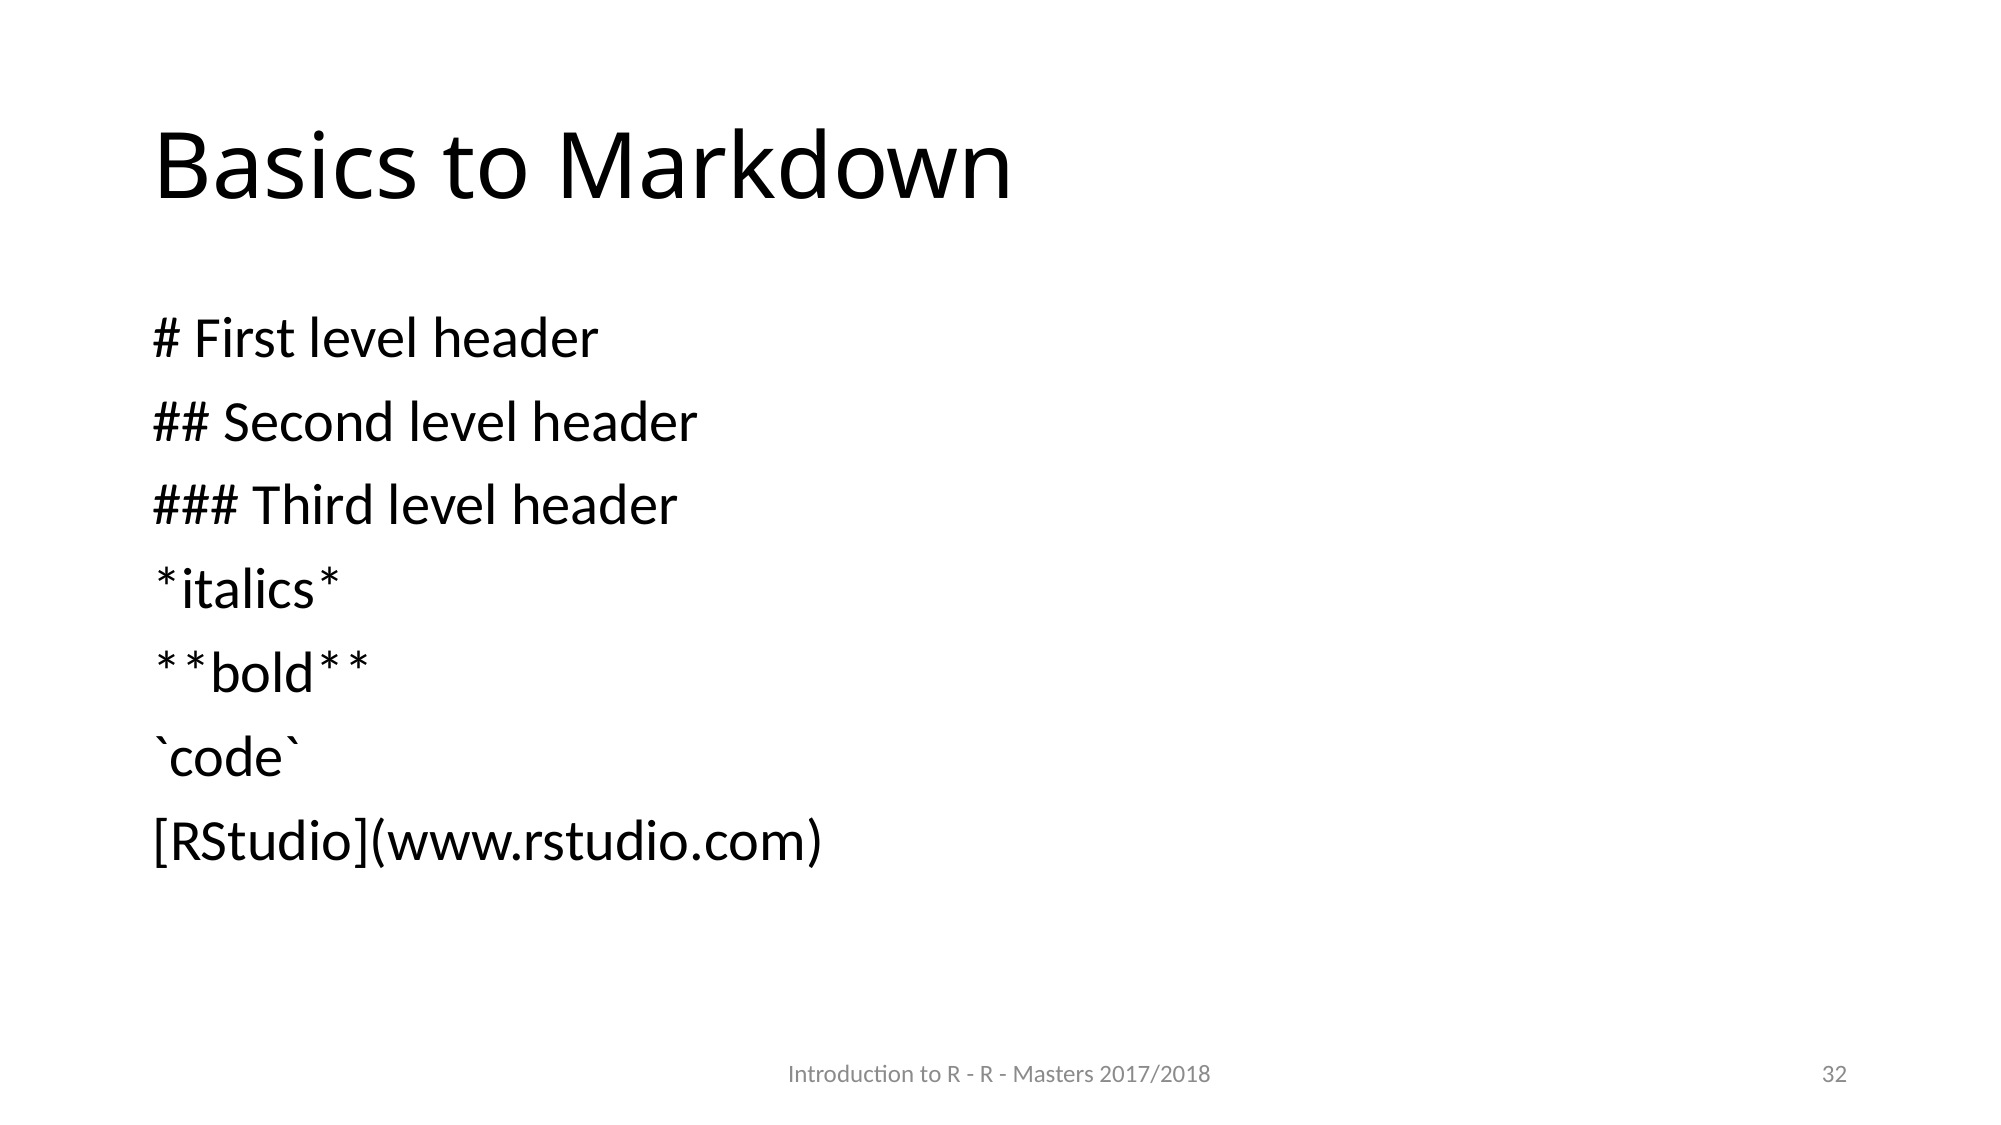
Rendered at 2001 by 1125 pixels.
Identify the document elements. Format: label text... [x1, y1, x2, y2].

footer Introduction to R - R - Masters 2017/2018 [662, 1042, 1338, 1103]
list # First level header ## Second level header ### Third level header *italics* **bold** `code` [RStudio](www.rstudio.com) [137, 299, 988, 1014]
slide_number 32 [1412, 1042, 1863, 1103]
title Basics to Markdown [137, 59, 1863, 278]
